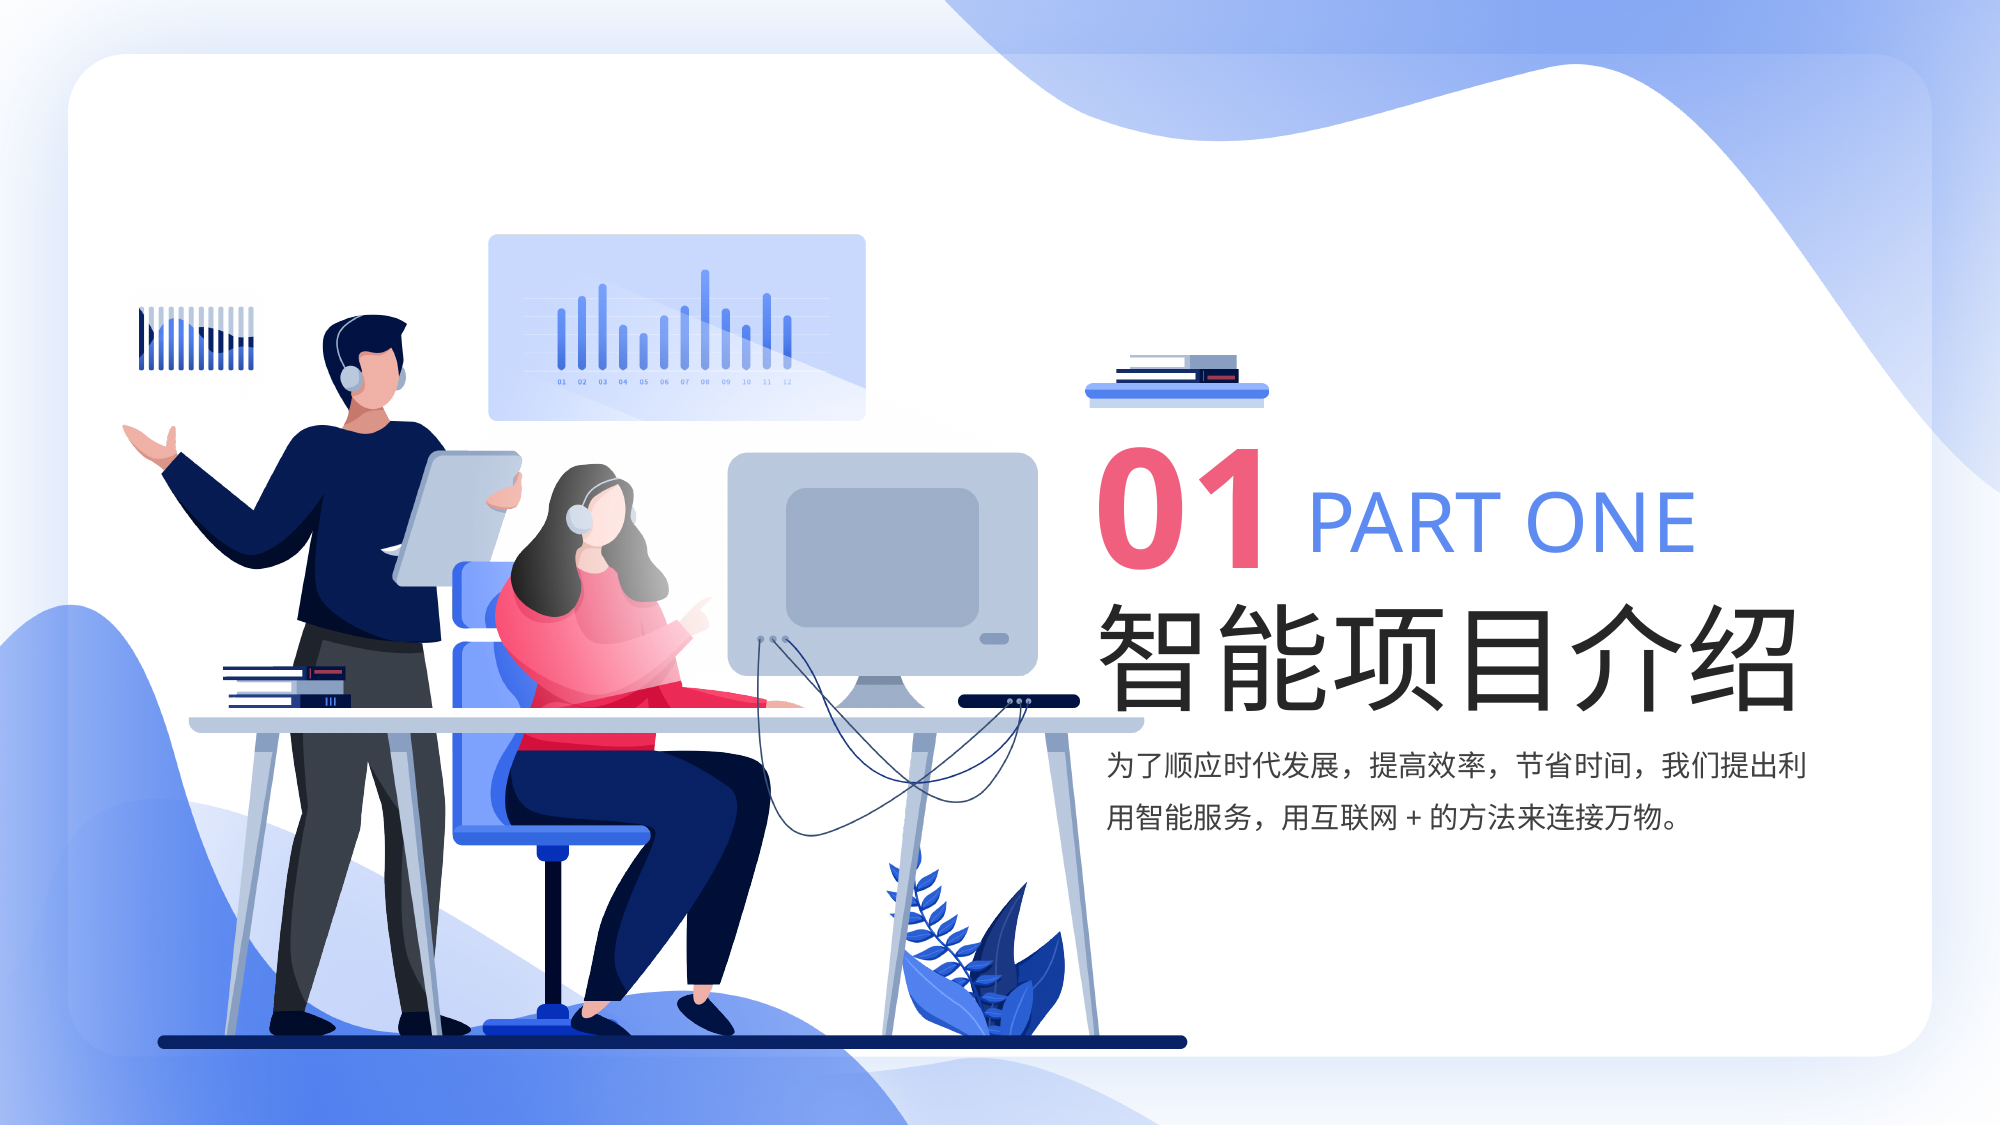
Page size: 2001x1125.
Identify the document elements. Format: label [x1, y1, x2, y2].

text_box [0, 0, 2000, 1125]
